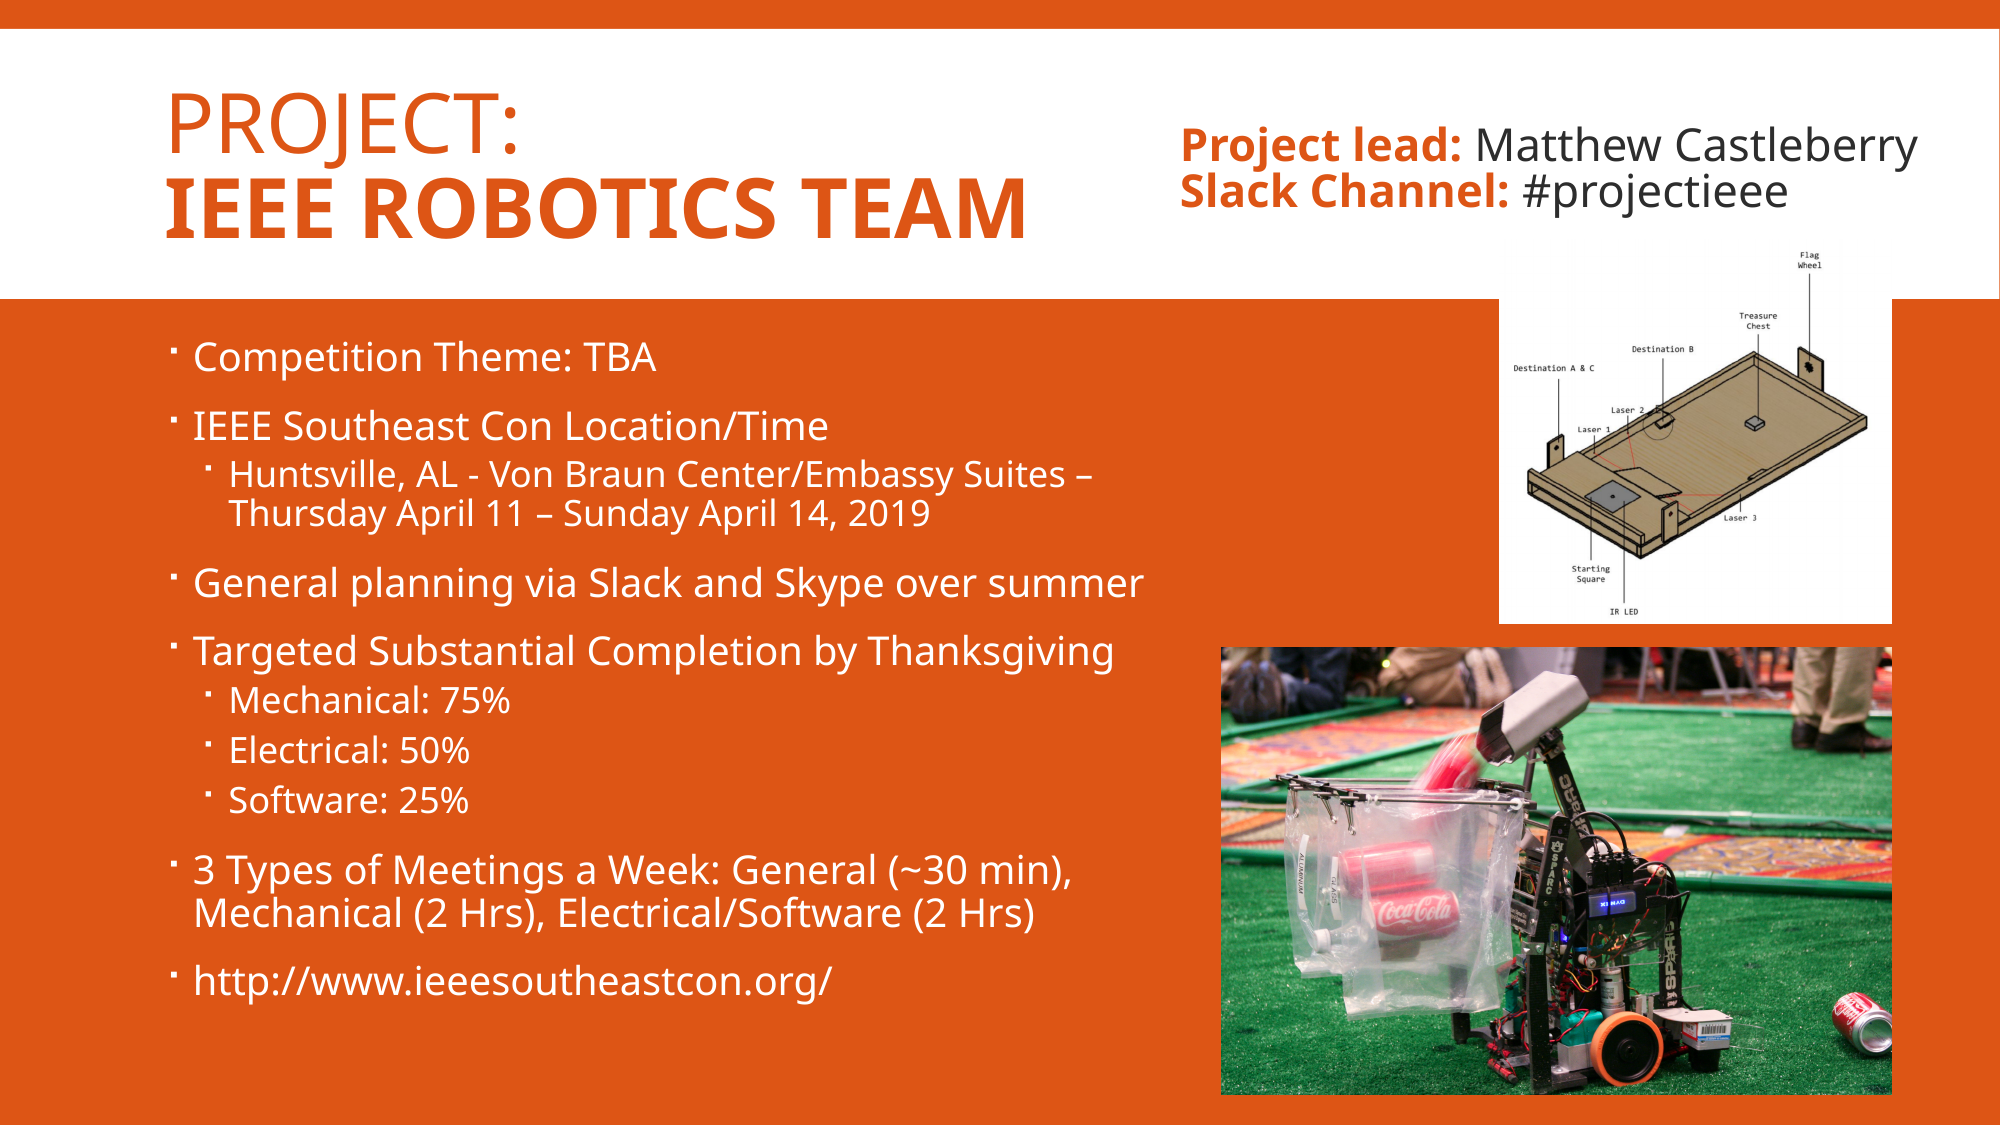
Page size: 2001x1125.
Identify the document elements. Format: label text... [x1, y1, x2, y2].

list Competition Theme: TBA IEEE Southeast Con Location/Time Huntsville, AL - Von Braun Center/Embassy Suites – Thursday April 11 – Sunday April 14, 2019 General planning via Slack and Skype over summer Targeted Substantial Completion by Thanksgiving Mechanical: 75% Electrical: 50% Software: 25% 3 Types of Meetings a Week: General (~30 min), Mechanical (2 Hrs), Electrical/Software (2 Hrs) http://www.ieeesoutheastcon.org/ [149, 329, 1205, 1020]
picture [1221, 647, 1893, 1095]
title Project: IEEE Robotics Team [149, 46, 1850, 295]
text_box Project lead: Matthew Castleberry Slack Channel: #projectieee [1164, 94, 1949, 247]
picture [1499, 239, 1893, 624]
